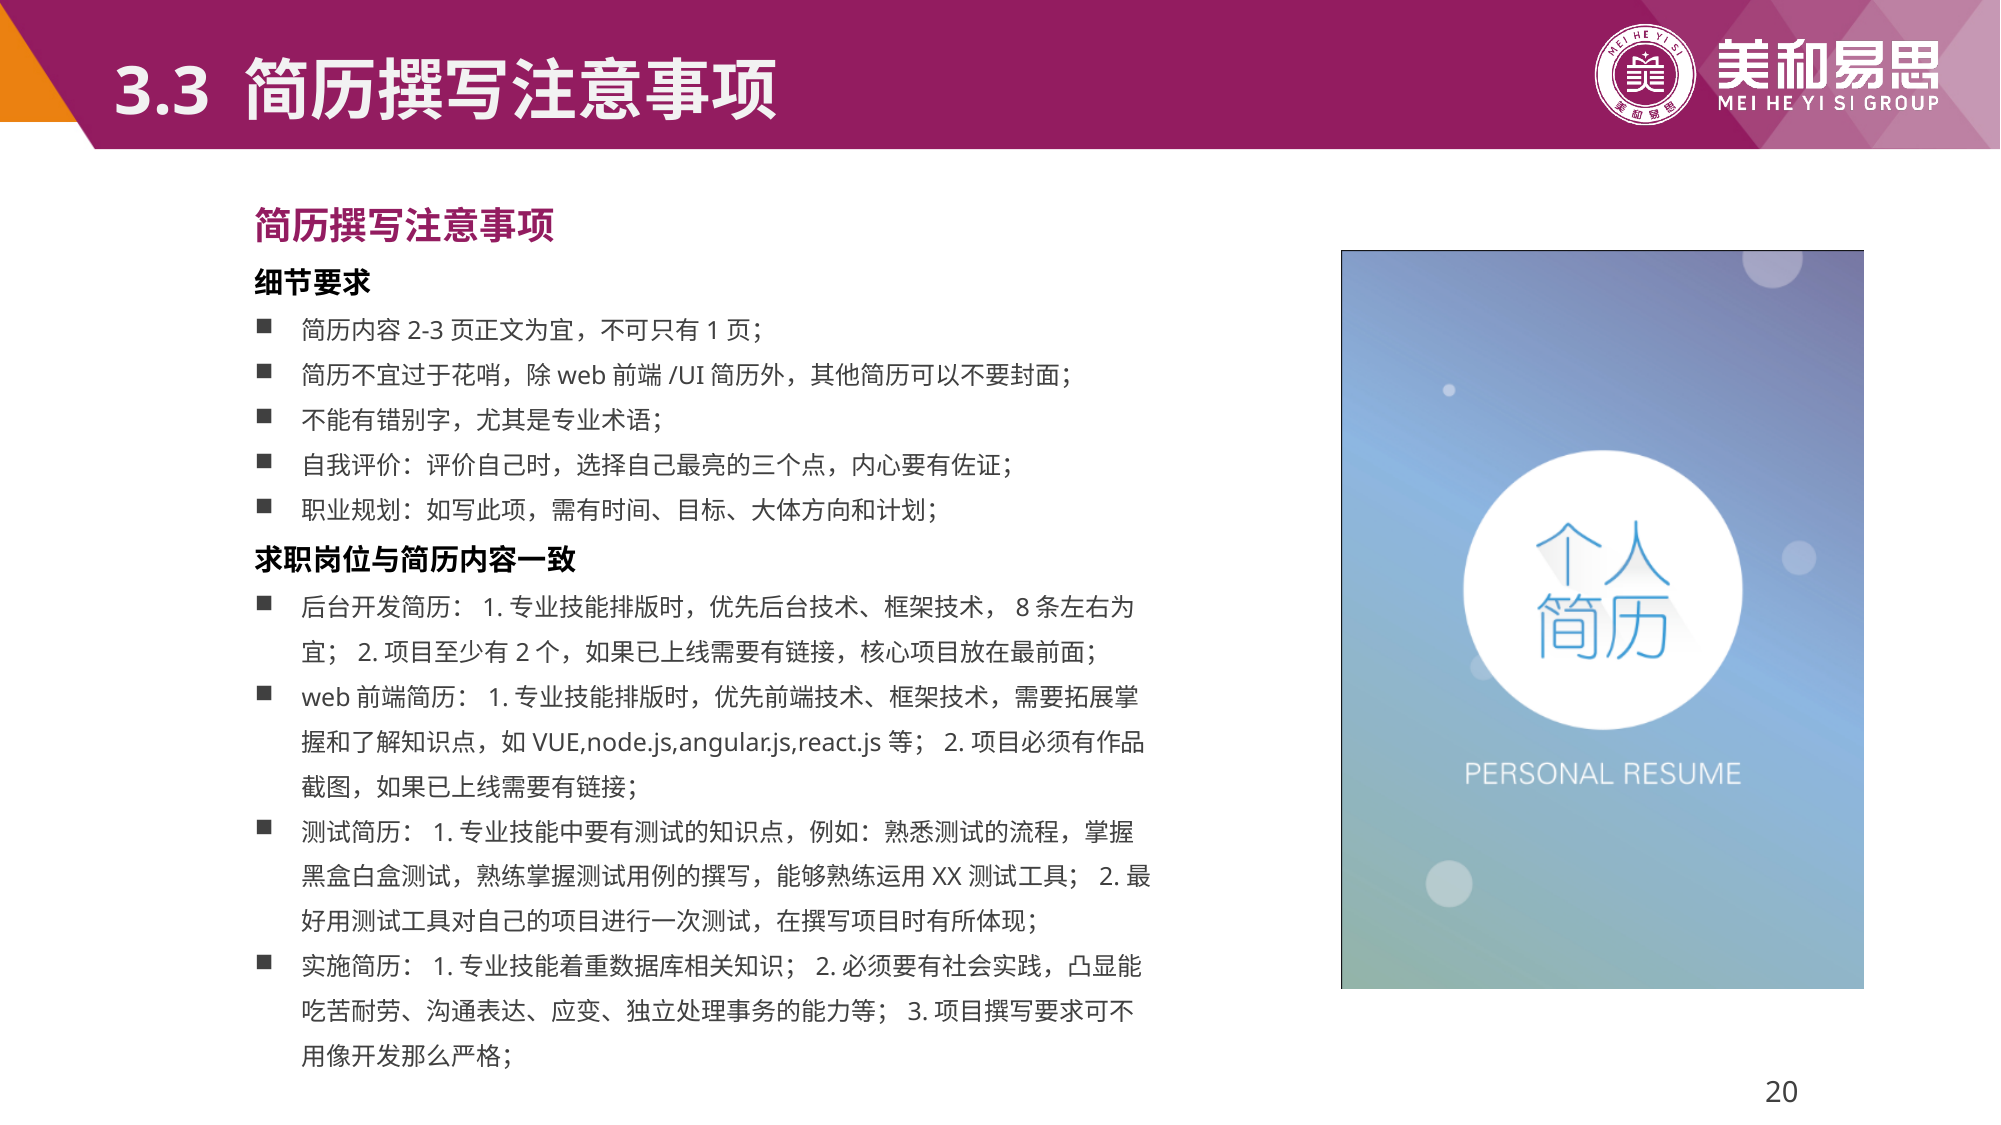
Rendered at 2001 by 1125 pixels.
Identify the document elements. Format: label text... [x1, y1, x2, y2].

picture [0, 0, 2000, 1125]
slide_number 20 [1663, 1065, 1901, 1125]
title 3.3 简历撰写注意事项 [99, 44, 1342, 132]
text_box 简历撰写注意事项 细节要求 简历内容2-3页正文为宜，不可只有1页； 简历不宜过于花哨，除web前端/UI简历外，其他简历可以不要封面； 不能有错别字，尤其是专业术语； 自我评价：评价自己时，选择自己最亮的三个点，内心要有佐证； 职业规划：如写此项，需有时间、目标、大体方向和计划； 求职岗位与简历内容一致 后台开发简历：1.专业技能排版时，优先后台技术、框架技术，8条左右为宜；2.项目至少有2个，如果已上线需要有链接，核心项目放在最前面； web前端简历：1.专业技能排版时，优先前端技术、框架技术，需要拓展掌握和了解知识点，如VUE,node.js,angular.js,react.js等；2.项目必须有作品截图，如果已上线需要有链接； 测试简历：1.专业技能中要有测试的知识点，例如：熟悉测试的流程，掌握黑盒白盒测试，熟练掌握测试用例的撰写，能够熟练运用XX测试工具；2.最好用测试工具对自己的项目进行一次测试，在撰写项目时有所体现； 实施简历：1.专业技能着重数据库相关知识；2.必须要有社会实践，凸显能吃苦耐劳、沟通表达、应变、独立处理事务的能力等；3.项目撰写要求可不用像开发那么严格； [240, 172, 1168, 1078]
